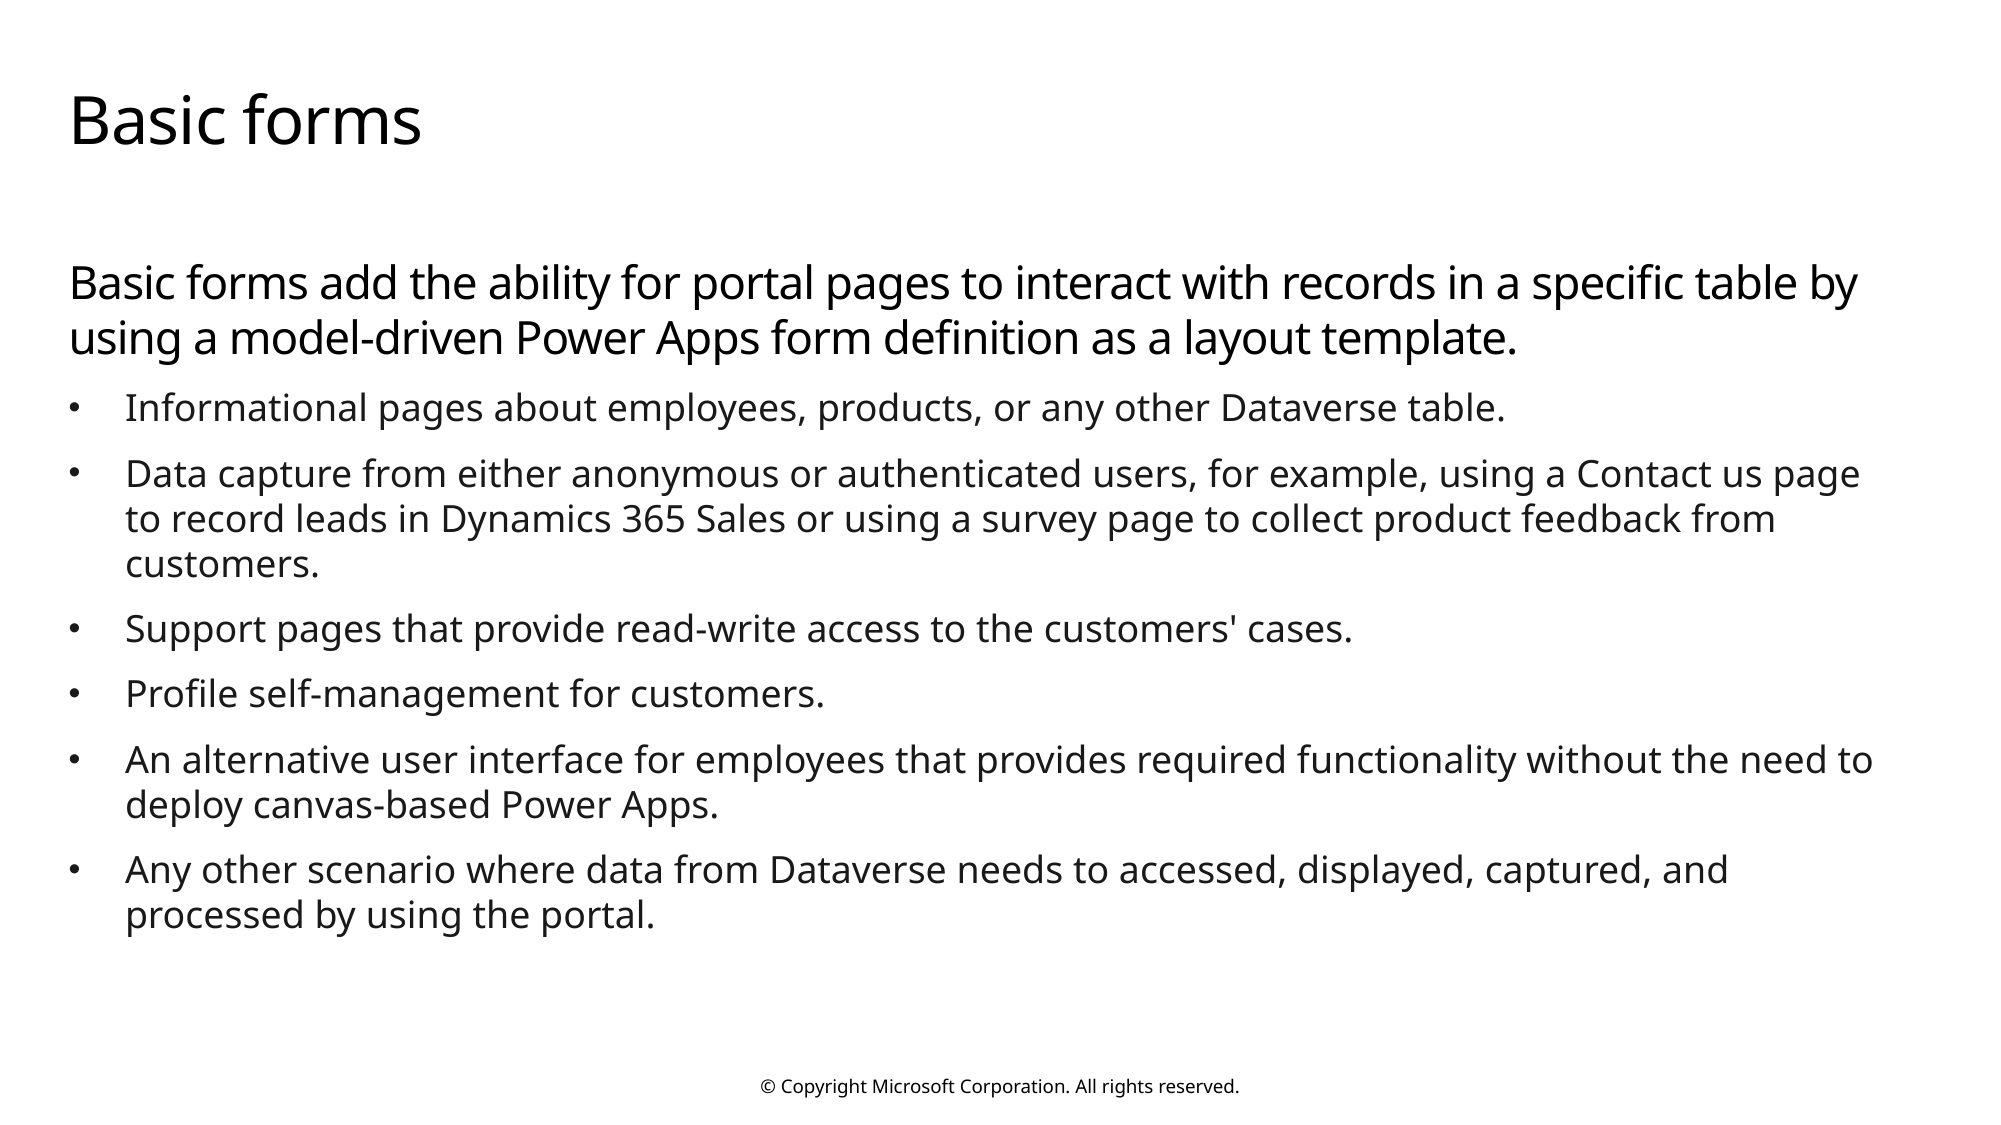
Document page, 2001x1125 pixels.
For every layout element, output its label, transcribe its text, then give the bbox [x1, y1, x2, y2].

list Basic forms add the ability for portal pages to interact with records in a specific table by using a model-driven Power Apps form definition as a layout template. Informational pages about employees, products, or any other Dataverse table. Data capture from either anonymous or authenticated users, for example, using a Contact us page to record leads in Dynamics 365 Sales or using a survey page to collect product feedback from customers. Support pages that provide read-write access to the customers' cases. Profile self-management for customers. An alternative user interface for employees that provides required functionality without the need to deploy canvas-based Power Apps. Any other scenario where data from Dataverse needs to accessed, displayed, captured, and processed by using the portal. [68, 238, 1930, 916]
title Basic forms [68, 72, 1930, 184]
